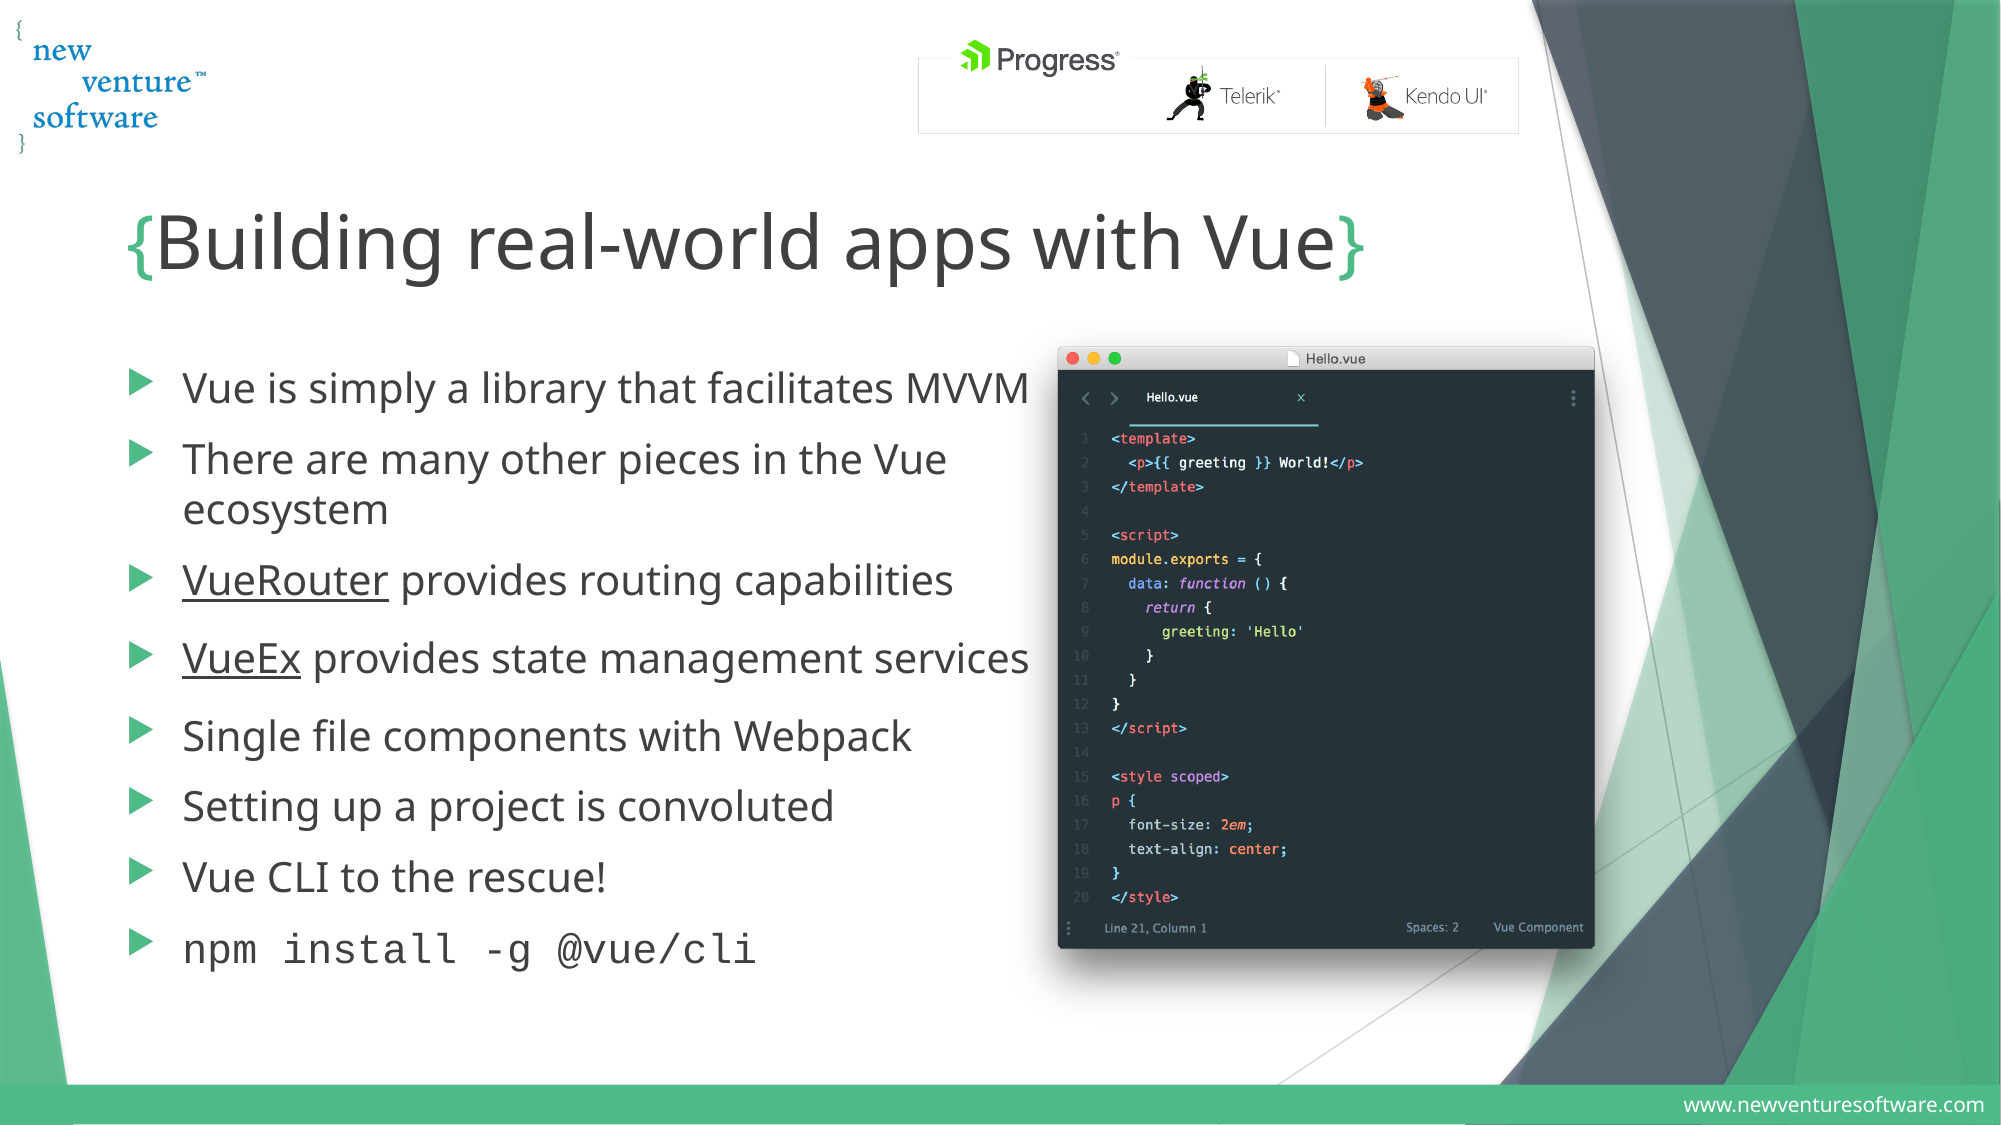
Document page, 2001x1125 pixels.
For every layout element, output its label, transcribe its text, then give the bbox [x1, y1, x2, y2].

list Vue is simply a library that facilitates MVVM There are many other pieces in the Vue ecosystem VueRouter provides routing capabilities VueEx provides state management services Single file components with Webpack Setting up a project is convoluted Vue CLI to the rescue! npm install -g @vue/cli [111, 354, 994, 992]
picture [999, 313, 1653, 1032]
picture [915, 39, 1522, 134]
picture [16, 20, 206, 154]
title {Building real-world apps with Vue} [111, 187, 1522, 317]
